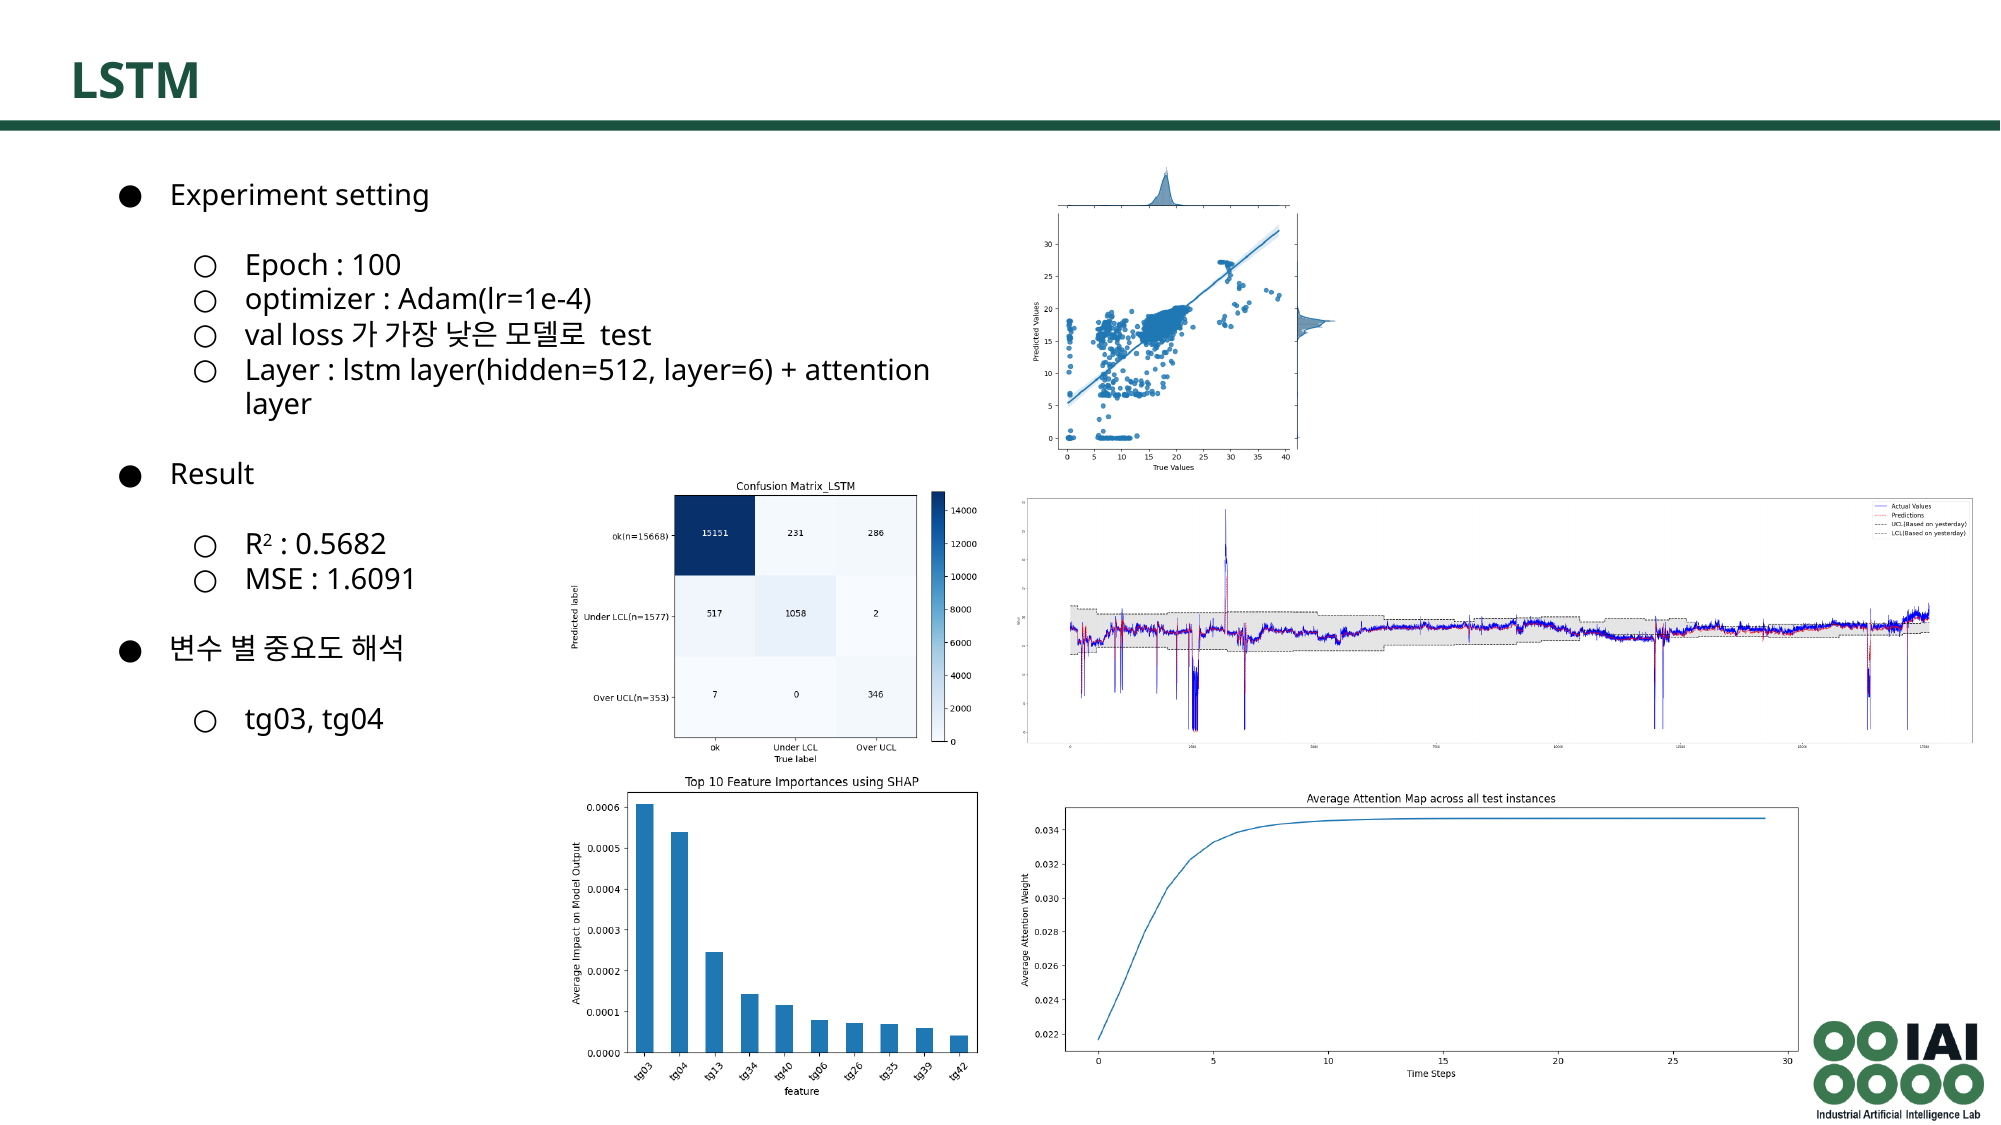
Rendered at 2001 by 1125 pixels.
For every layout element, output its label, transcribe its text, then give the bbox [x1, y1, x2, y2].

picture [564, 475, 983, 1103]
picture [1014, 495, 1974, 750]
text_box Experiment setting Epoch : 100 optimizer : Adam(lr=1e-4) val loss가 가장 낮은 모델로 test Layer : lstm layer(hidden=512, layer=6) + attention layer Result R2 : 0.5682 MSE : 1.6091 변수 별 중요도 해석 tg03, tg04 [79, 160, 1016, 1063]
title LSTM [68, 46, 1760, 237]
picture [1028, 160, 1343, 477]
picture [1014, 787, 1992, 1125]
